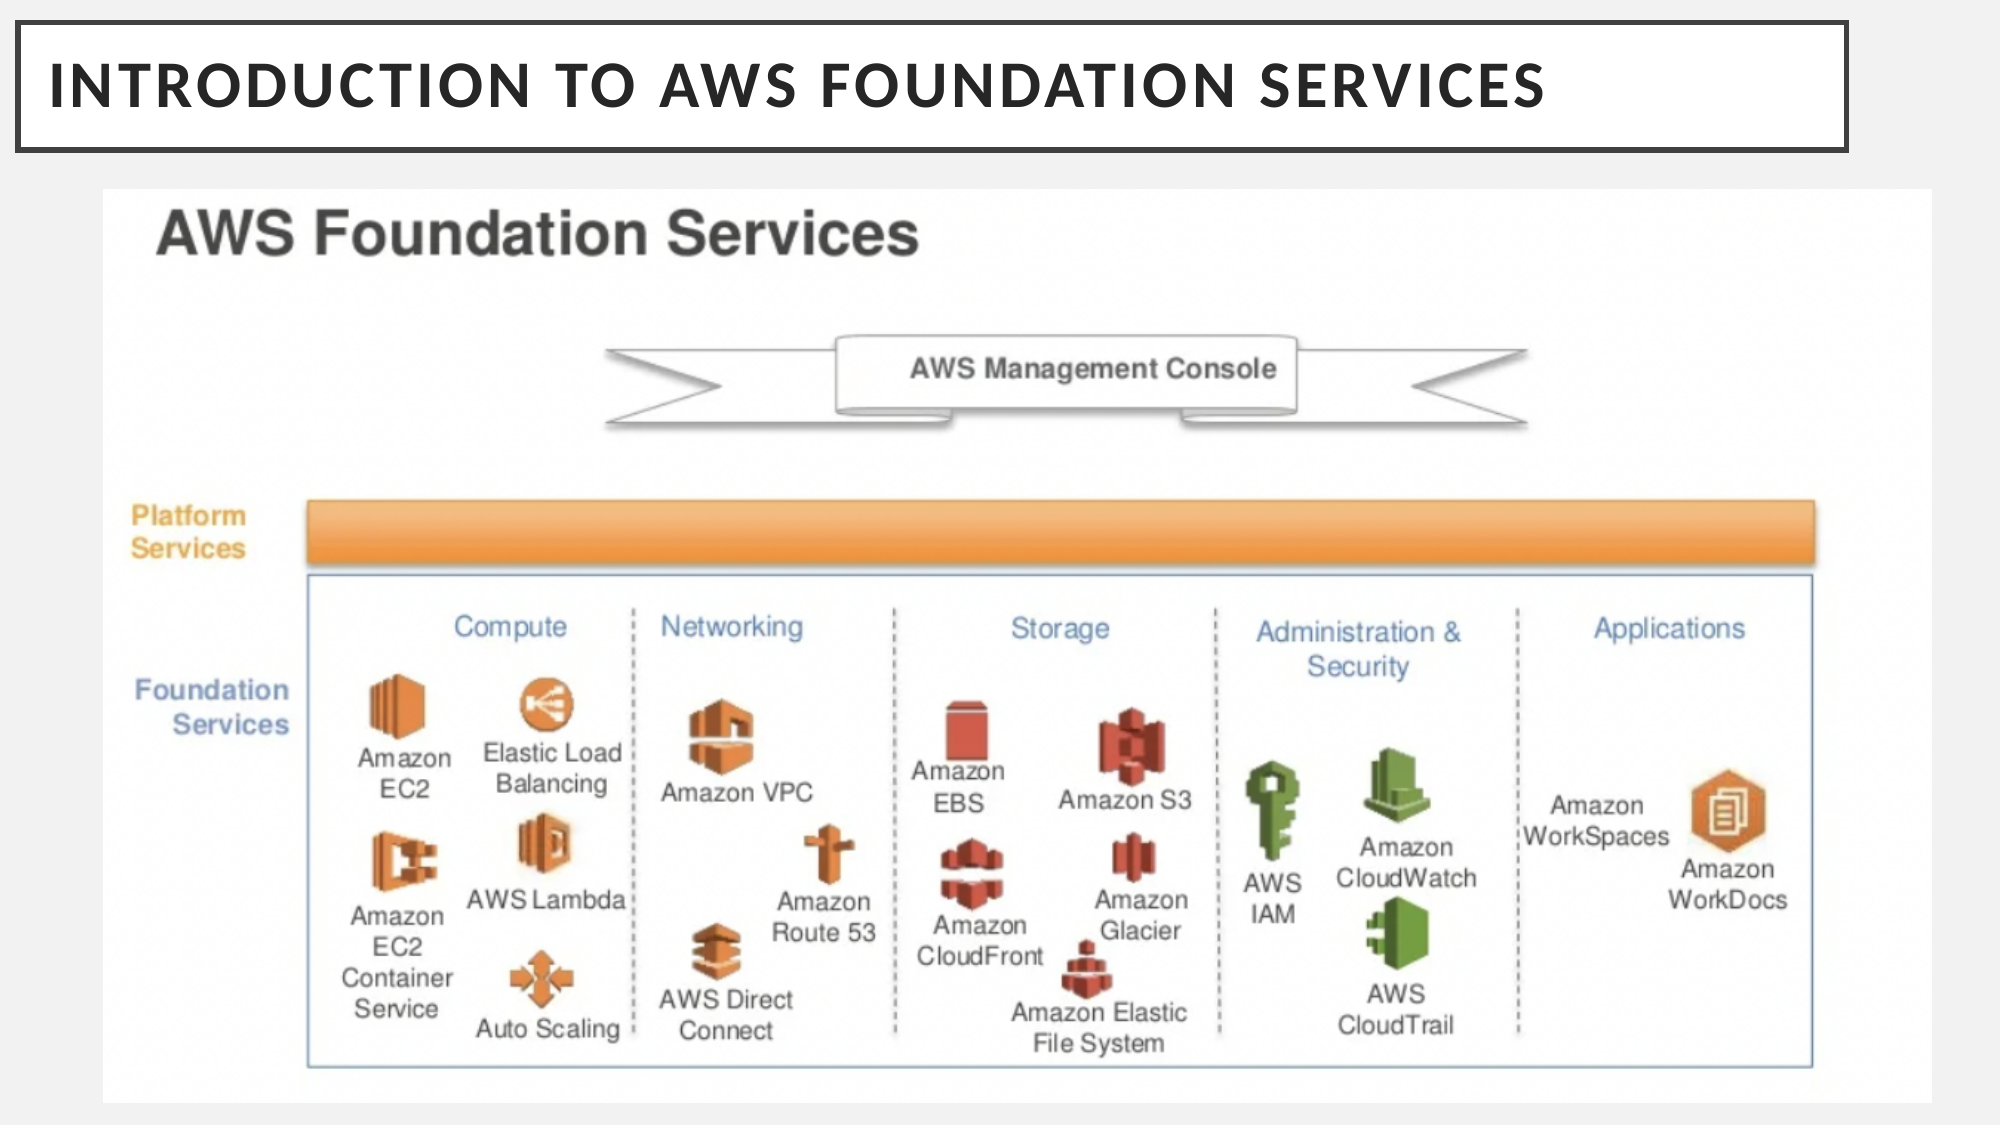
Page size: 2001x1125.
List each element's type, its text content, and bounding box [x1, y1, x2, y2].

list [103, 189, 1932, 1103]
title Introduction to AWS foundation services [15, 20, 1849, 153]
